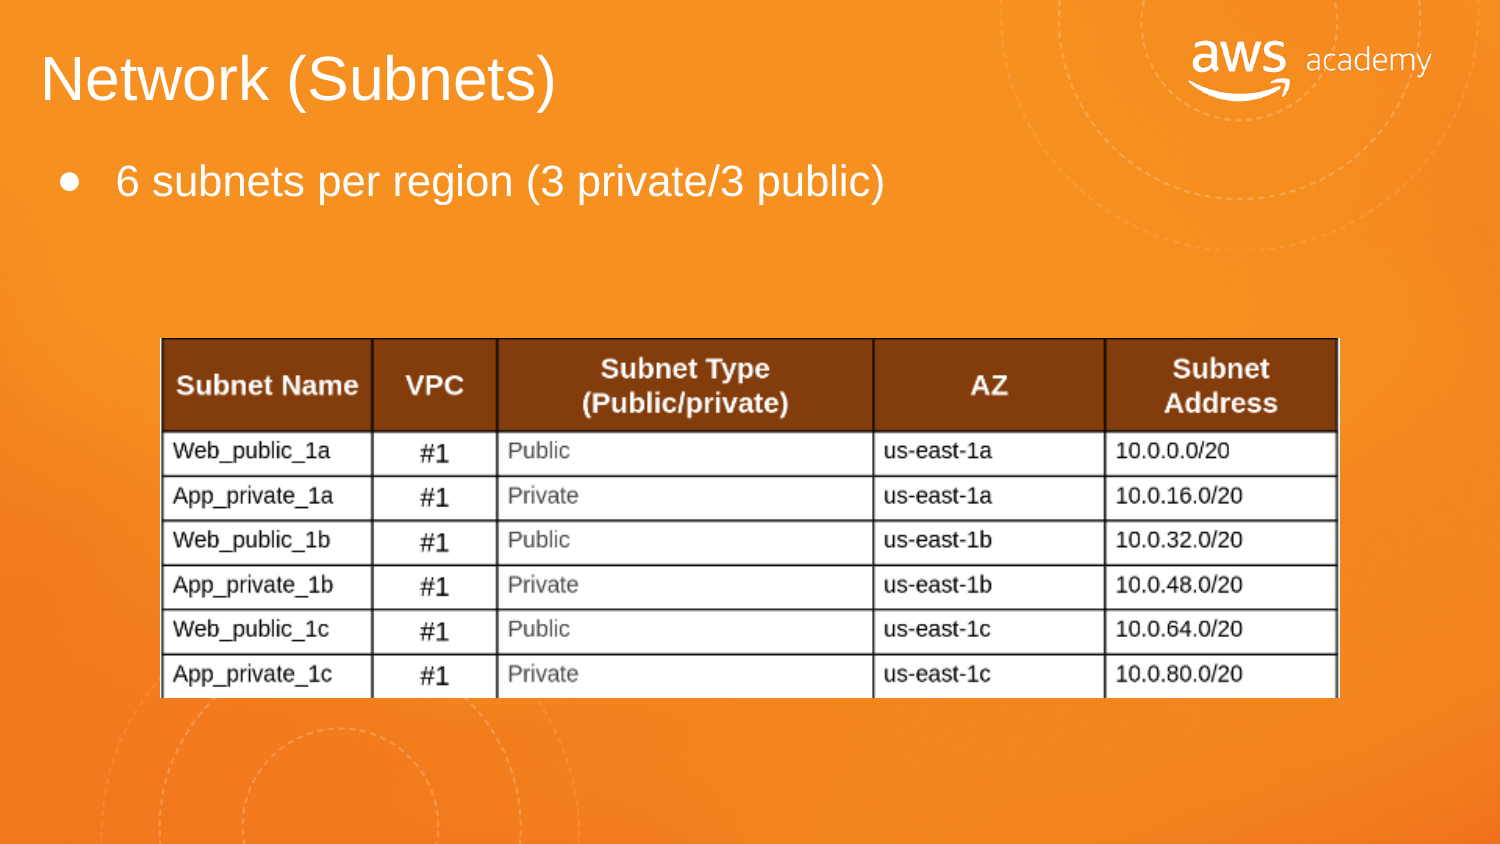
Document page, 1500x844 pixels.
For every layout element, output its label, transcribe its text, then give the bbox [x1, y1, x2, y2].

list 6 subnets per region (3 private/3 public) [29, 152, 1324, 758]
title Network (Subnets) [29, 32, 1397, 129]
picture [0, 0, 1500, 844]
